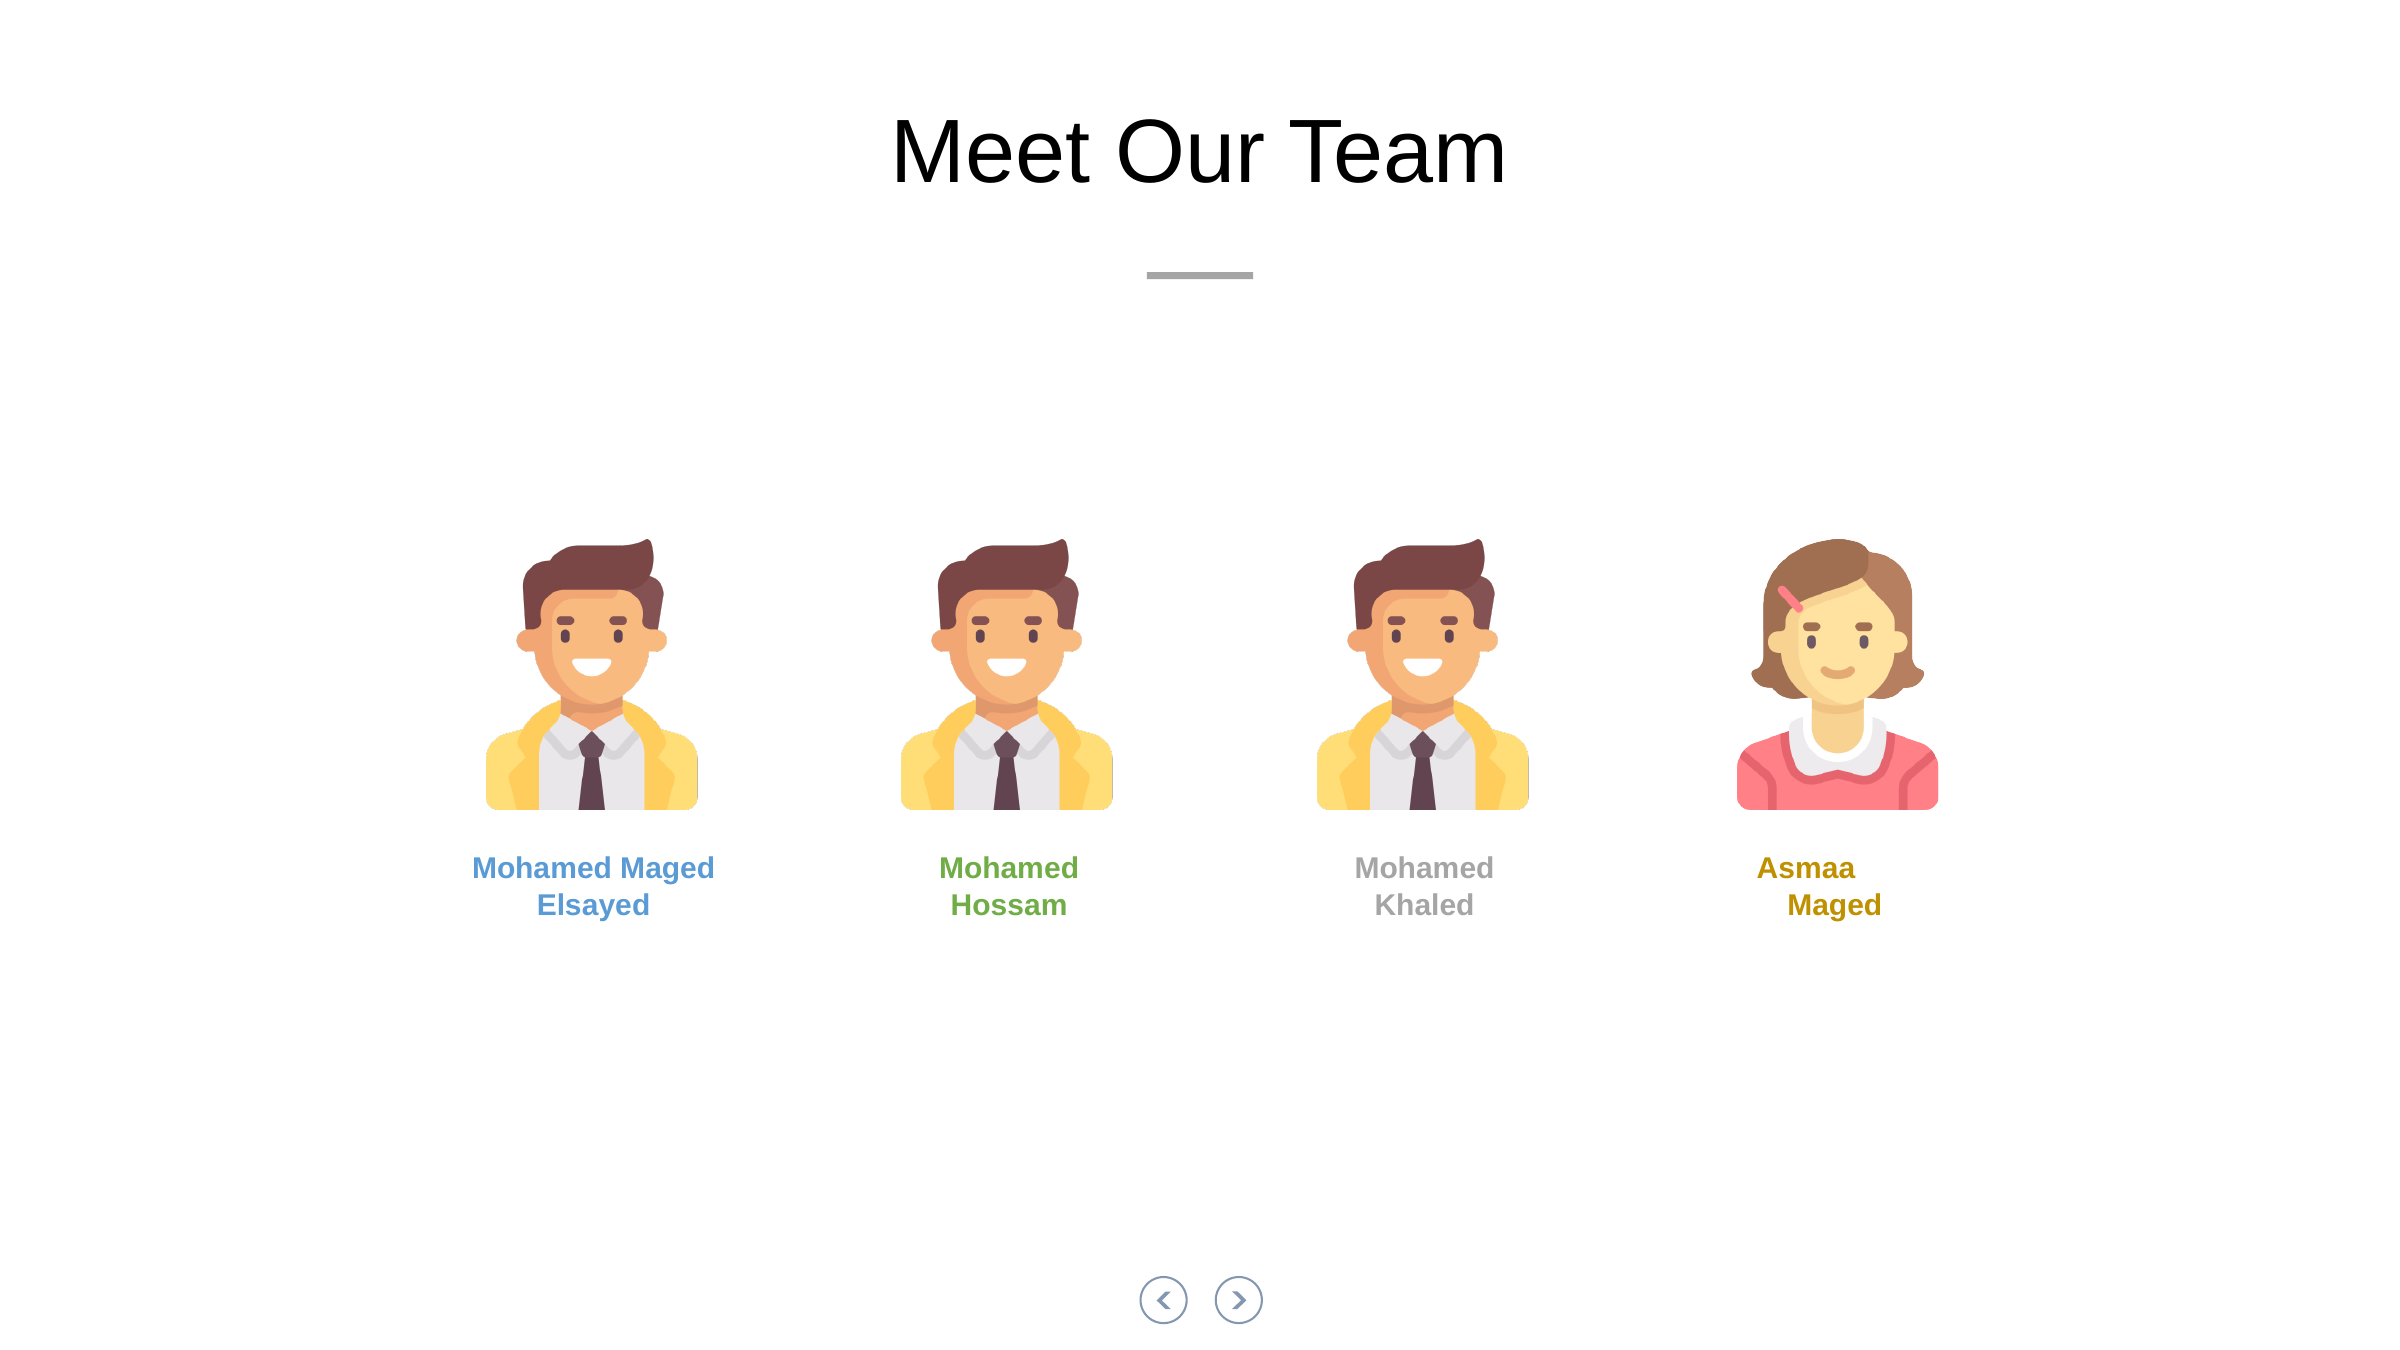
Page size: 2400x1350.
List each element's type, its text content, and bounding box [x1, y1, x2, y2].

text_box Mohamed Khaled [1286, 841, 1563, 929]
picture [871, 539, 1142, 810]
text_box Mohamed Maged Elsayed [456, 841, 732, 929]
picture [1702, 539, 1973, 810]
title Meet Our Team [139, 99, 2261, 195]
picture [1287, 539, 1558, 810]
picture [456, 539, 727, 810]
text_box Mohamed Hossam [871, 841, 1147, 929]
text_box Asmaa Maged [1697, 841, 1973, 929]
